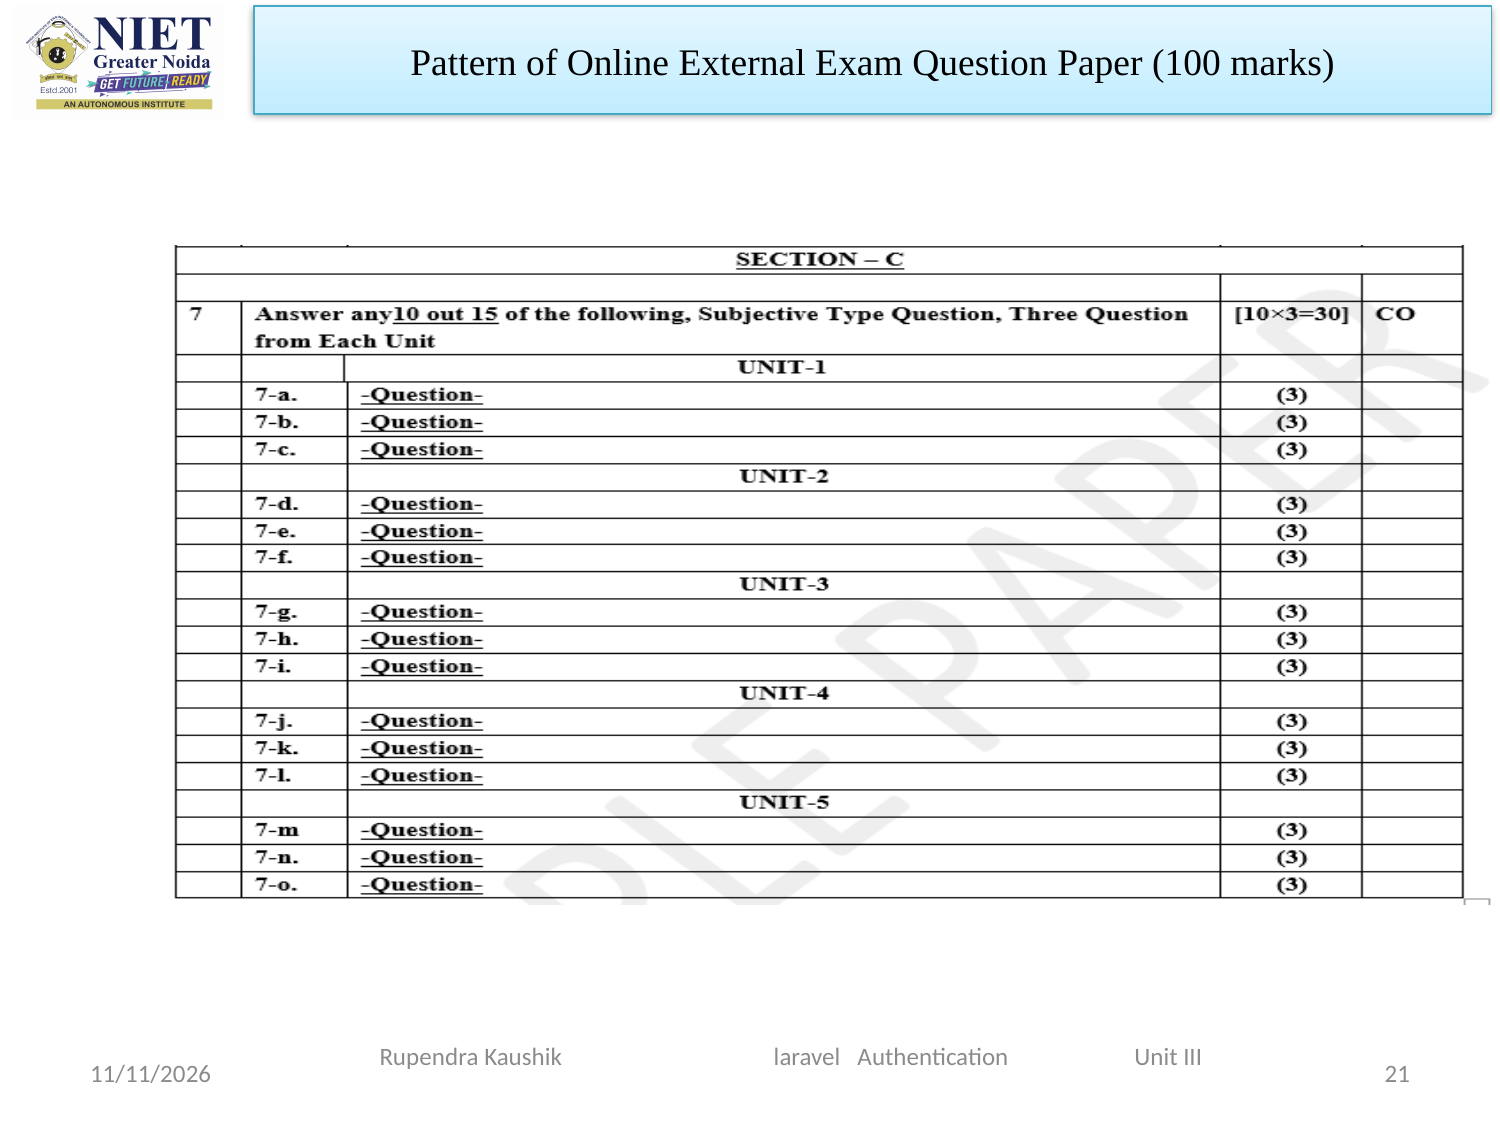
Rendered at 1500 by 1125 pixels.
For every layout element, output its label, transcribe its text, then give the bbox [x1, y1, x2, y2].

picture [140, 244, 1496, 906]
text_box Pattern of Online External Exam Question Paper (100 marks) [253, 5, 1492, 115]
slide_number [75, 1042, 425, 1103]
slide_number 21 [1074, 1042, 1425, 1103]
text_box Rupendra Kaushik laravel Authentication Unit III [329, 1033, 1255, 1079]
picture [13, 5, 226, 119]
